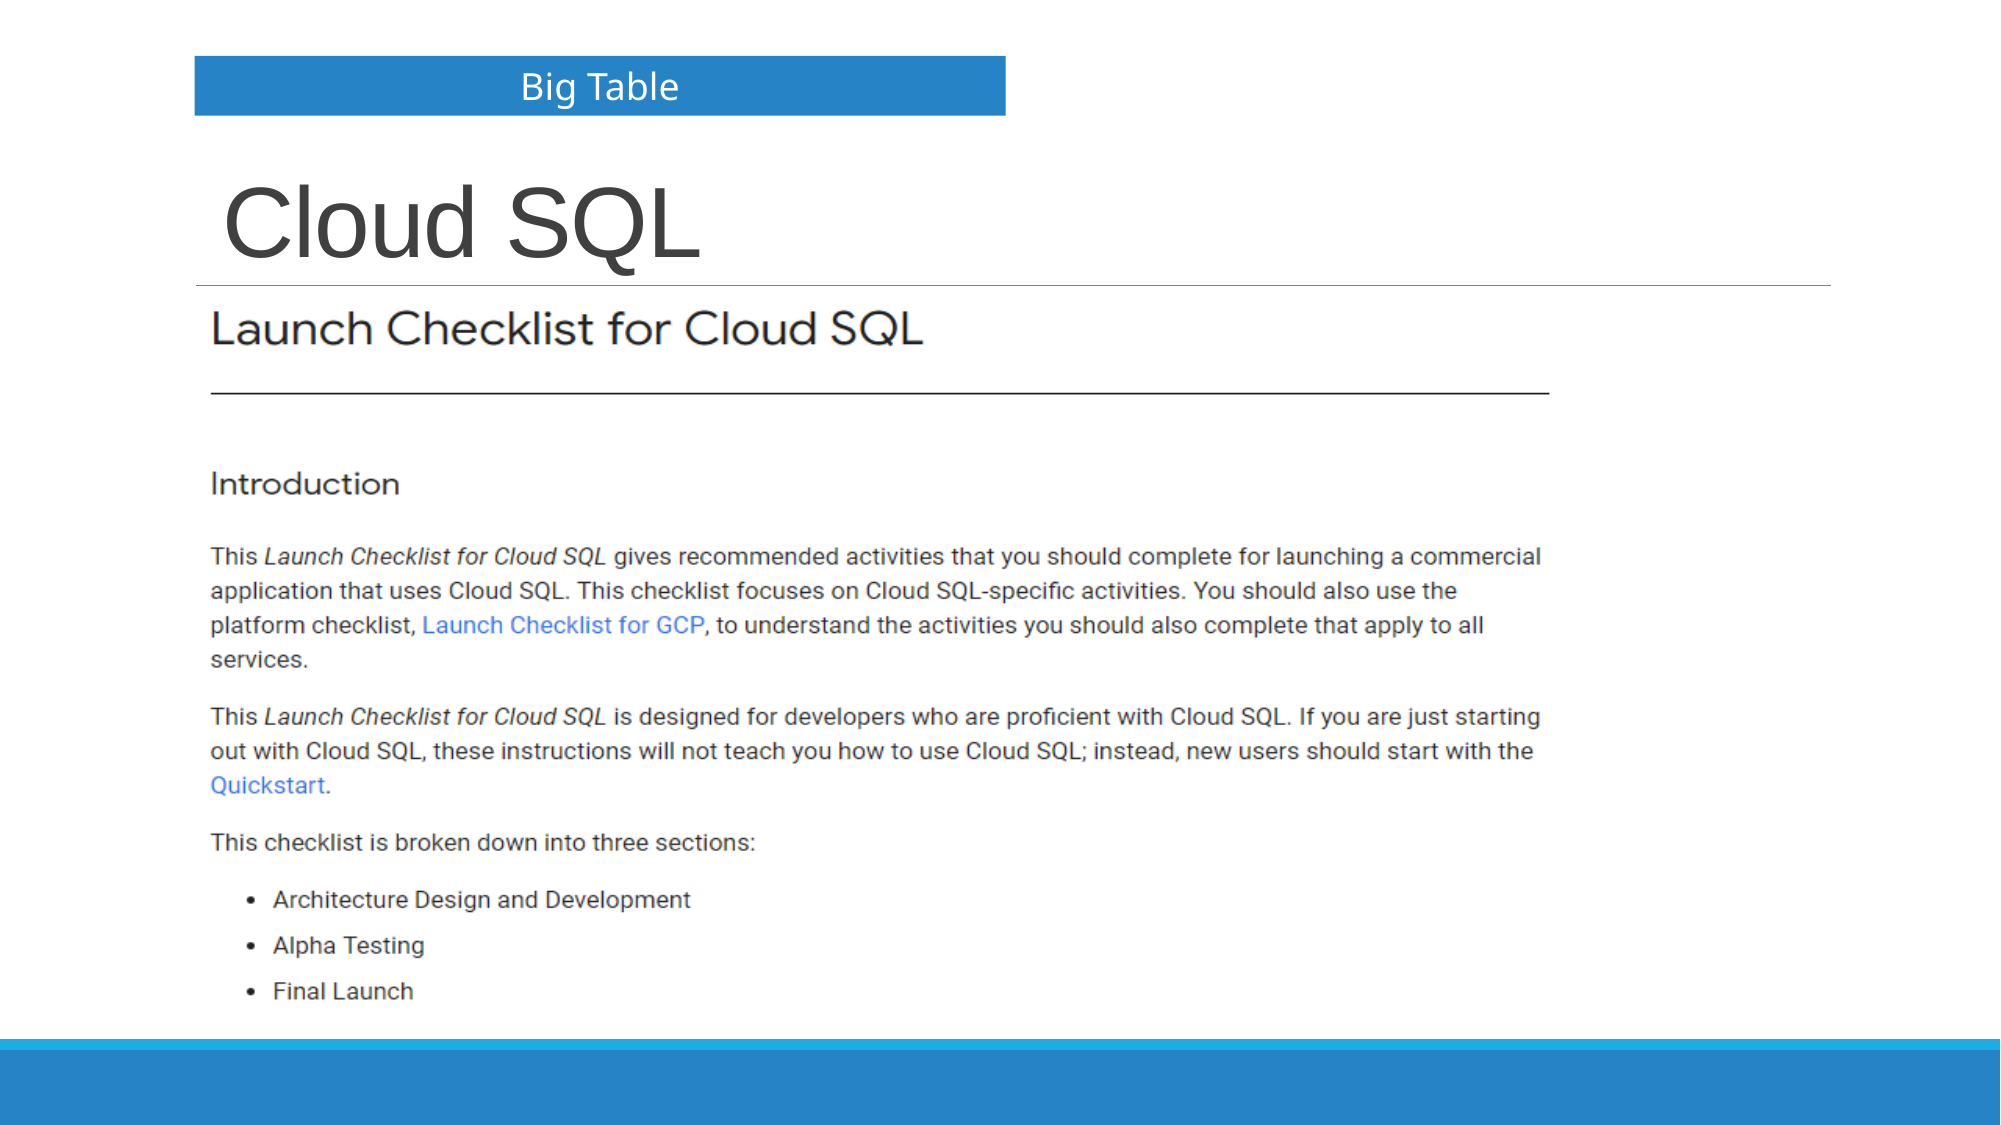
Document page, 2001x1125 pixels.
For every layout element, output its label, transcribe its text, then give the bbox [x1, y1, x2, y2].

text_box Big Table [194, 55, 1006, 116]
title Cloud SQL [180, 116, 1830, 285]
picture [194, 302, 1571, 1025]
